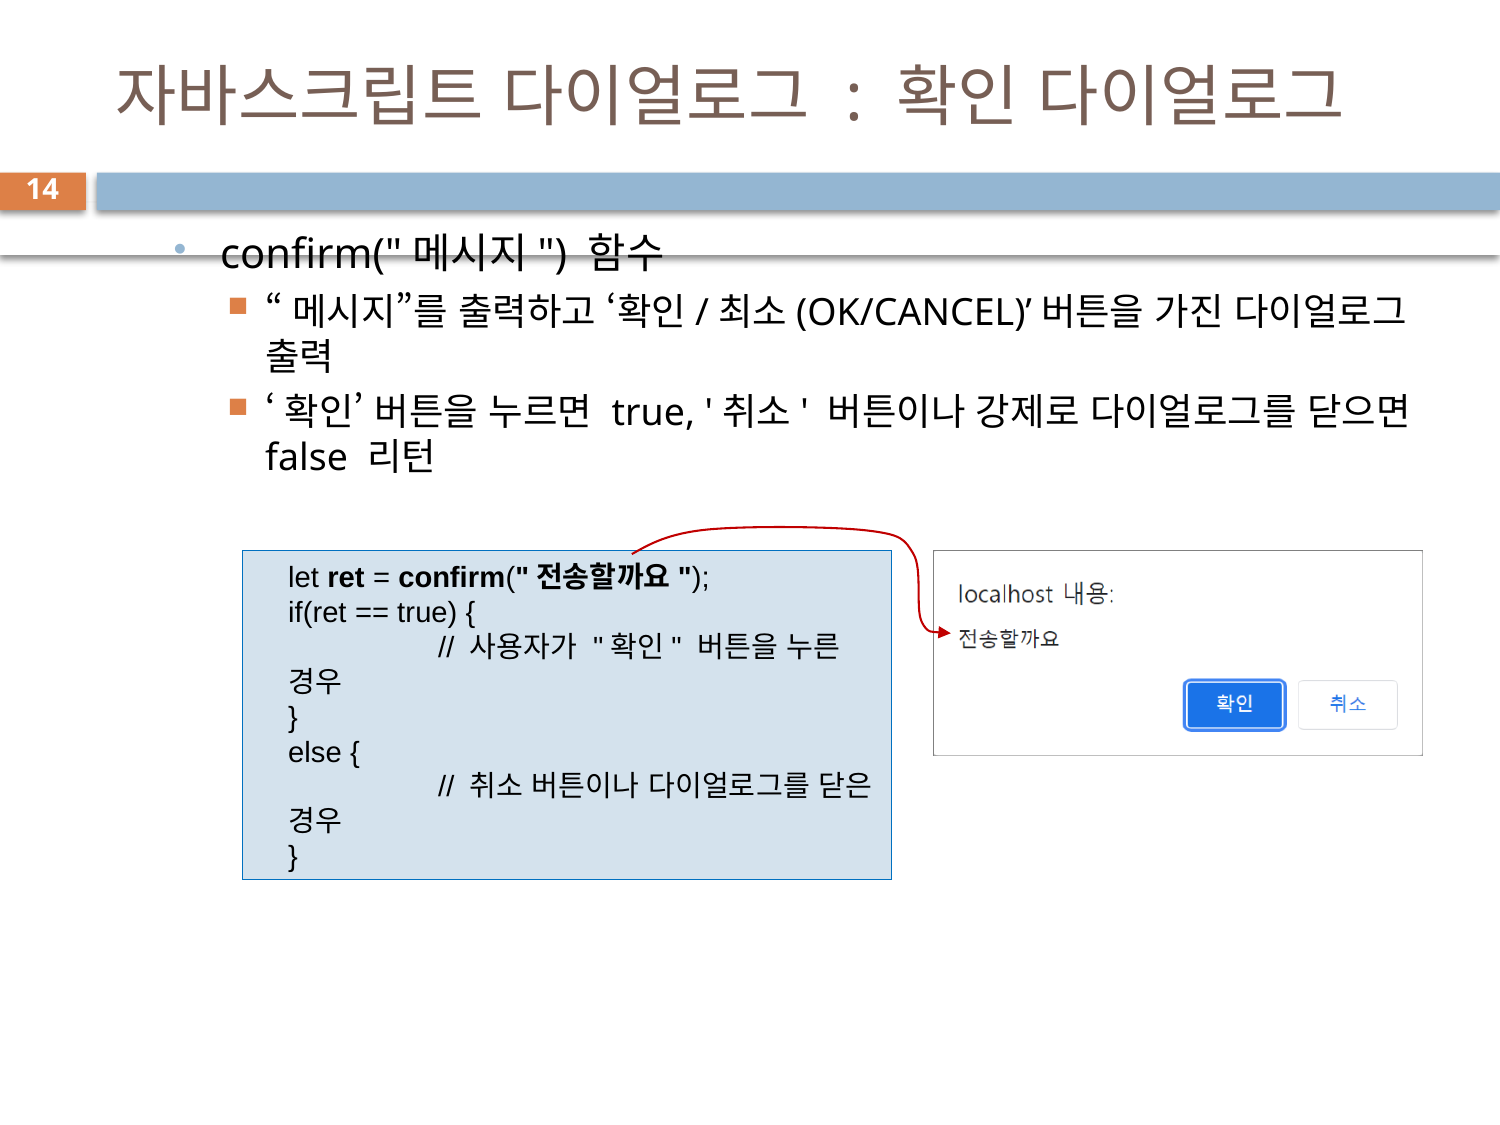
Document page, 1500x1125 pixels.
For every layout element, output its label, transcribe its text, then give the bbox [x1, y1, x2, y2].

text_box [631, 525, 927, 632]
list confirm("메시지") 함수 “메시지”를 출력하고 ‘확인/최소(OK/CANCEL)’버튼을 가진 다이얼로그 출력 ‘확인’ 버튼을 누르면 true, '취소' 버튼이나 강제로 다이얼로그를 닫으면 false 리턴 [100, 219, 1438, 1047]
slide_number 14 [0, 170, 87, 211]
text_box let ret = confirm("전송할까요"); if(ret == true) { // 사용자가 "확인" 버튼을 누른 경우 } else { // 취소 버튼이나 다이얼로그를 닫은 경우 } [242, 550, 892, 880]
title 자바스크립트 다이얼로그 : 확인 다이얼로그 [100, 37, 1438, 149]
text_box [932, 550, 1424, 756]
